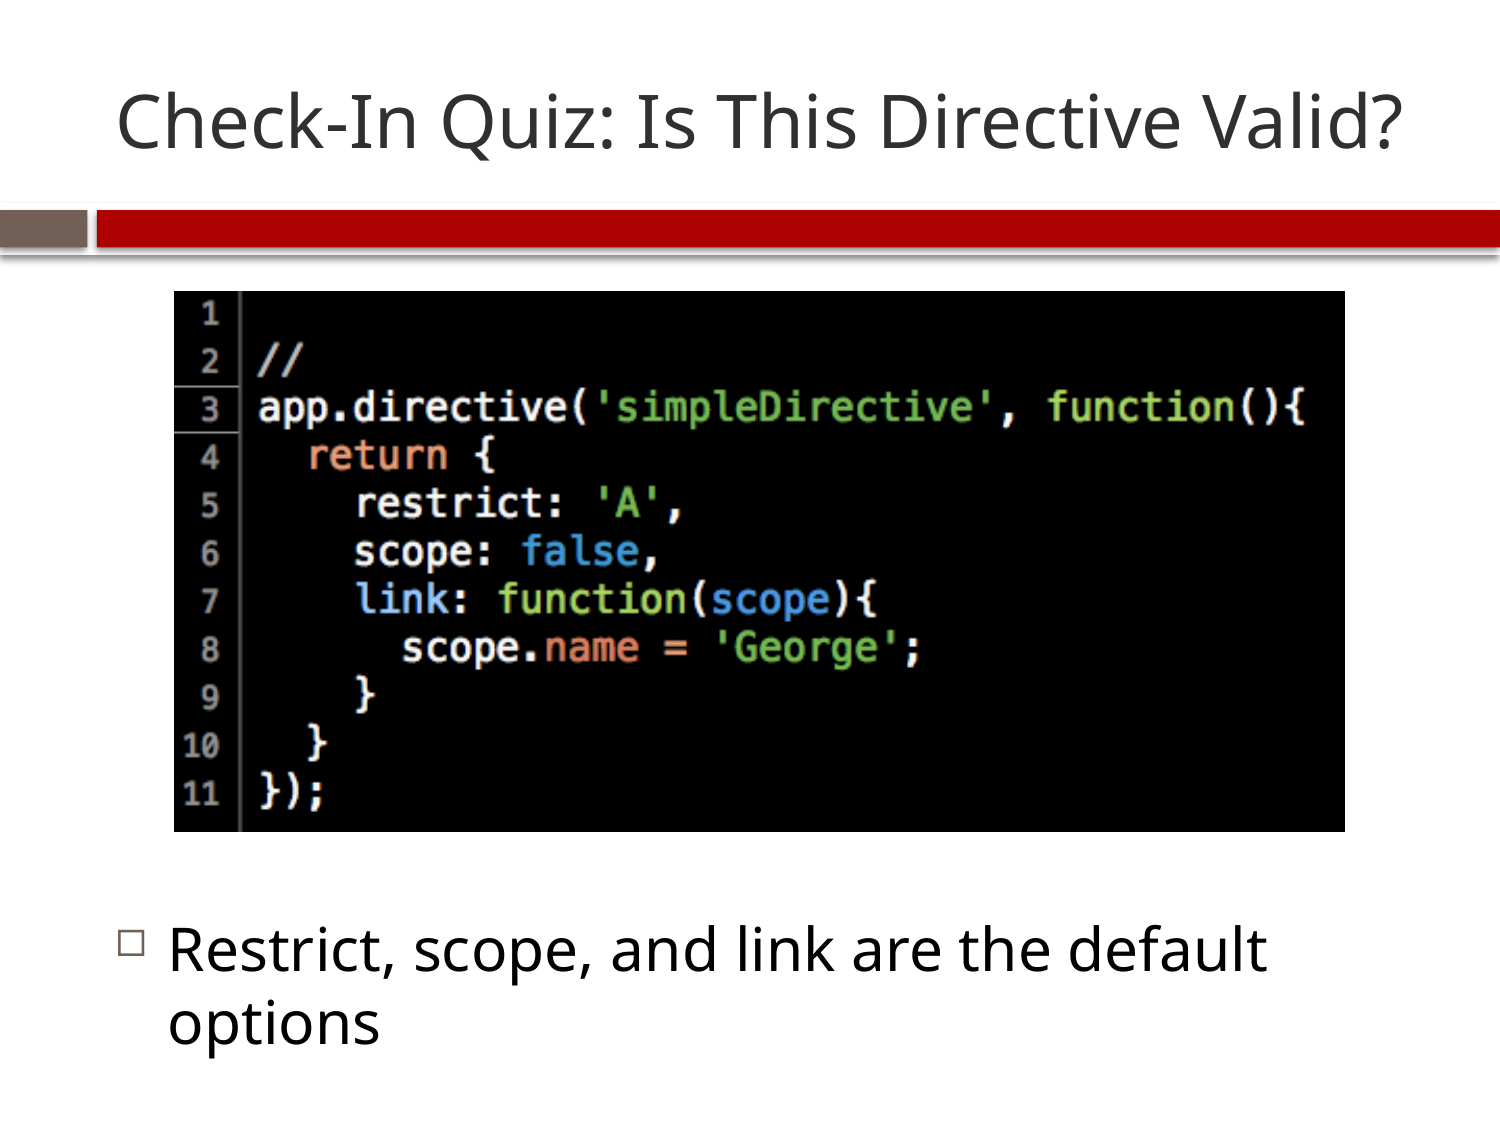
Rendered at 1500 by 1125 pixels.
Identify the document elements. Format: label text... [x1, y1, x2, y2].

title Check-In Quiz: Is This Directive Valid? [100, 37, 1438, 200]
picture [174, 290, 1346, 833]
list Restrict, scope, and link are the default options [100, 904, 1438, 1067]
